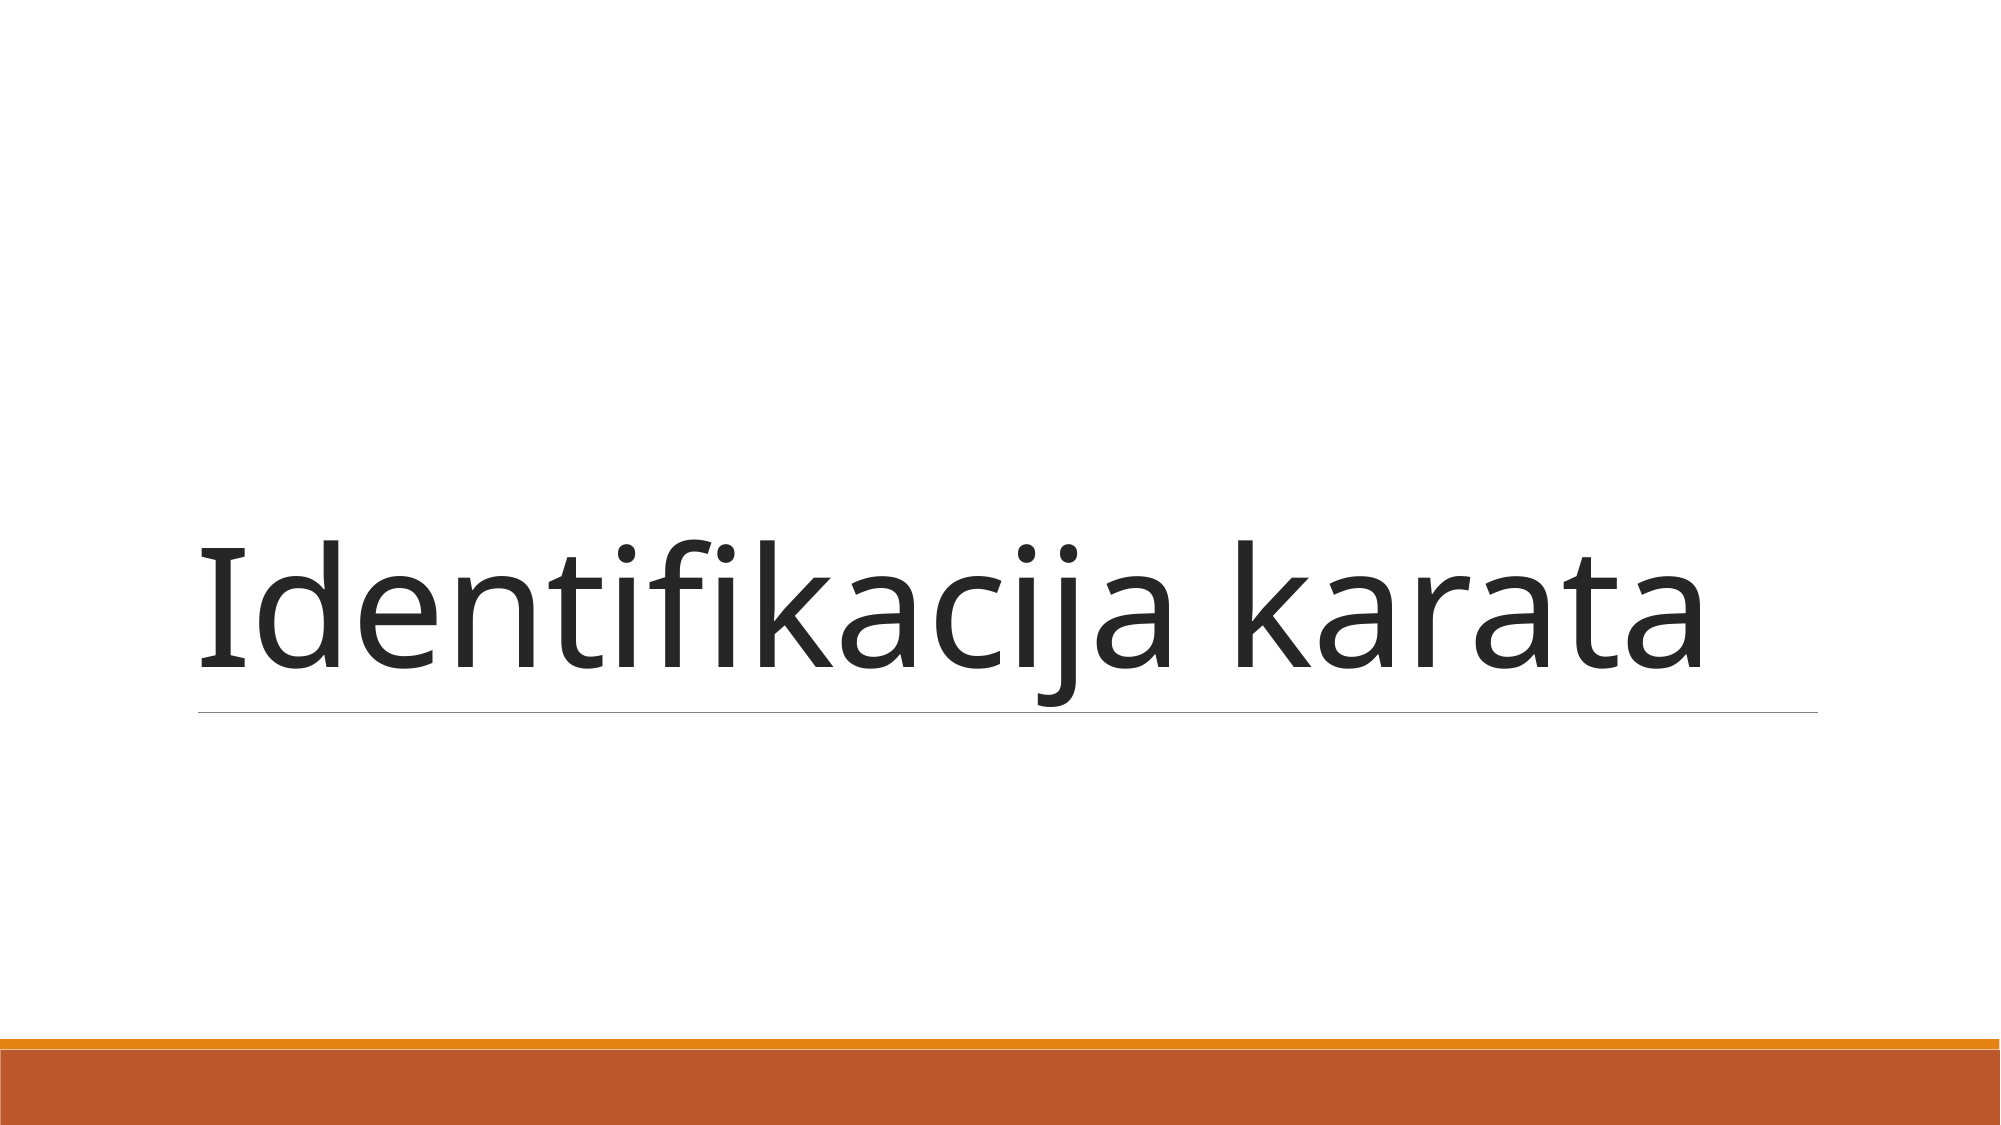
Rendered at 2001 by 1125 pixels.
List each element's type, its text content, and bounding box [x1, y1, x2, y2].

title Identifikacija karata [180, 124, 1830, 710]
